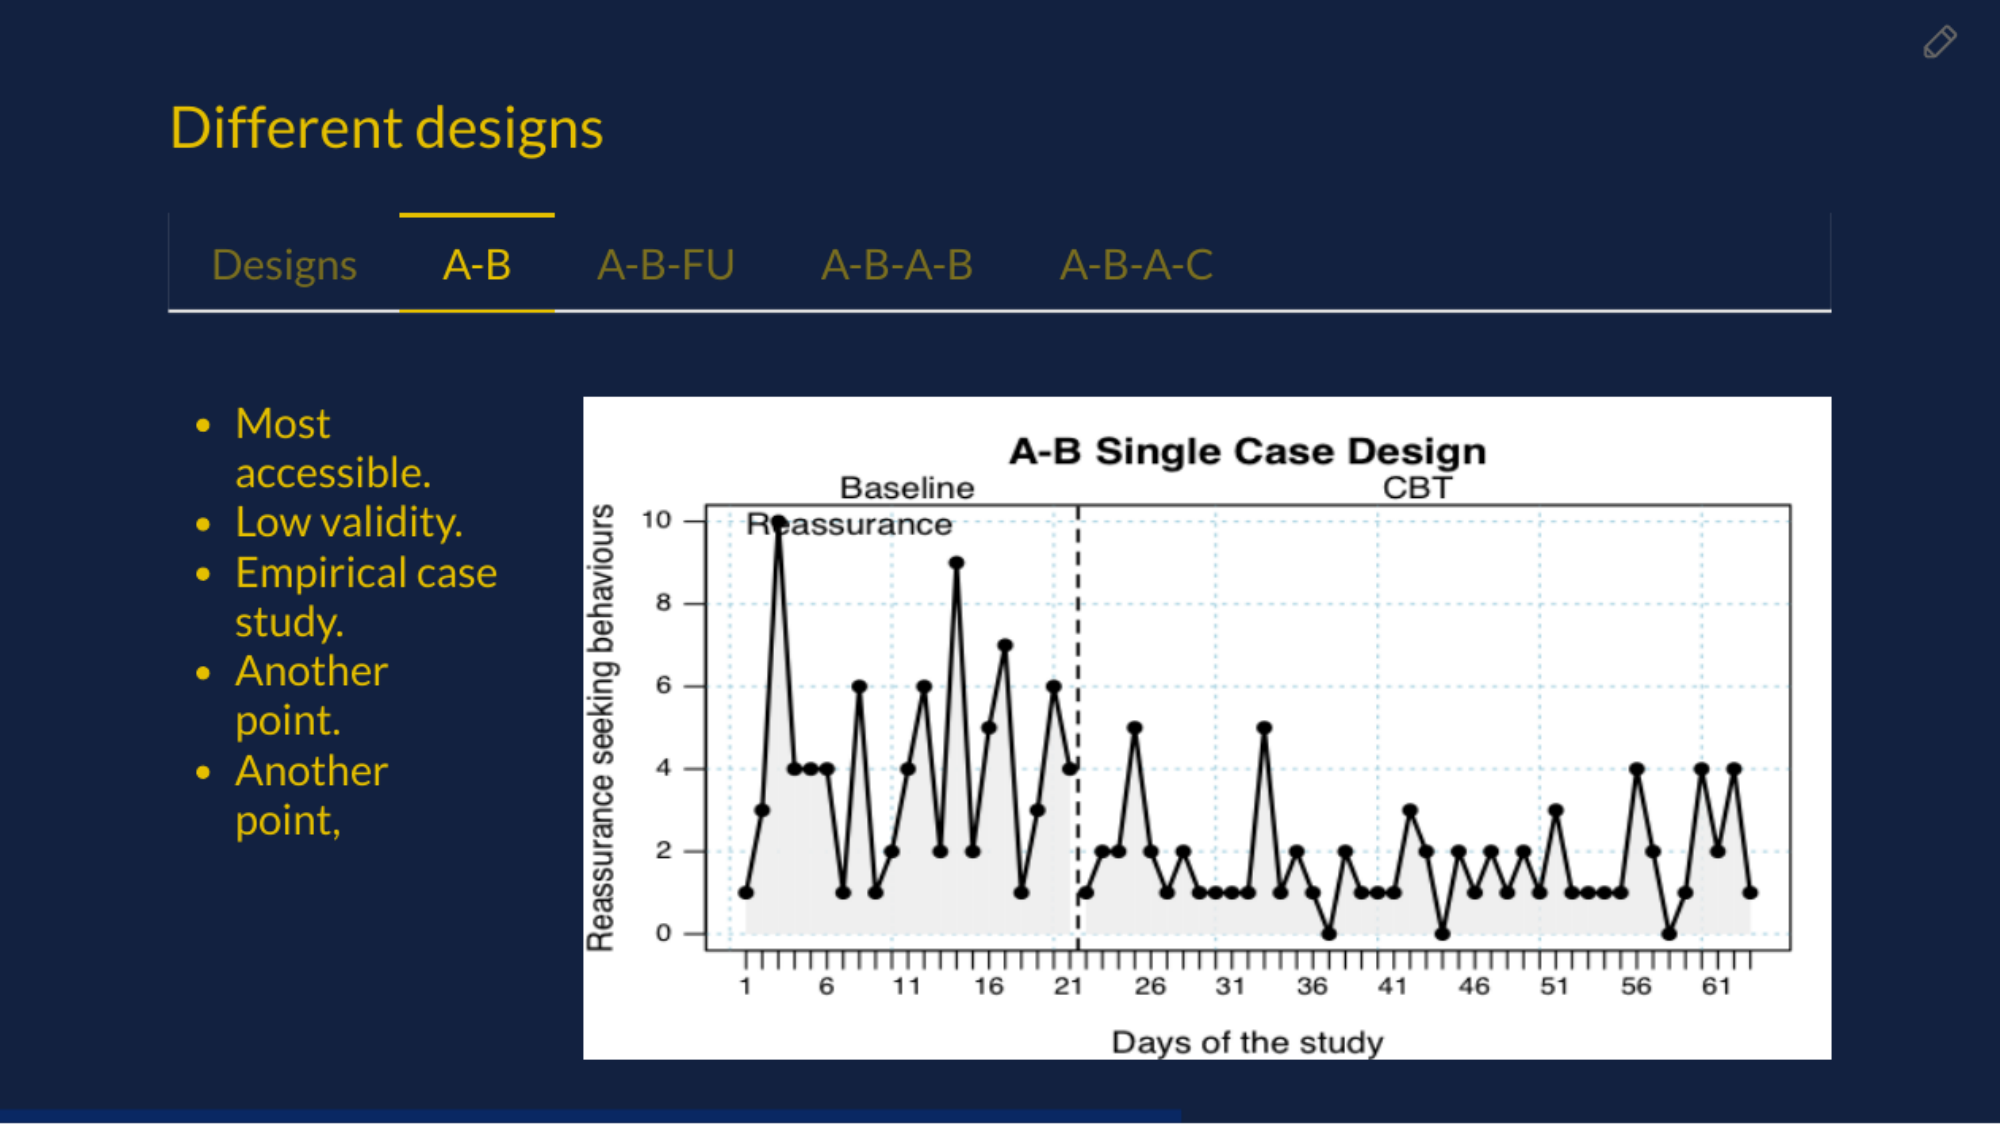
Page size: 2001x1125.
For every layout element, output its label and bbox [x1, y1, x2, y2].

list [0, 0, 2000, 1125]
